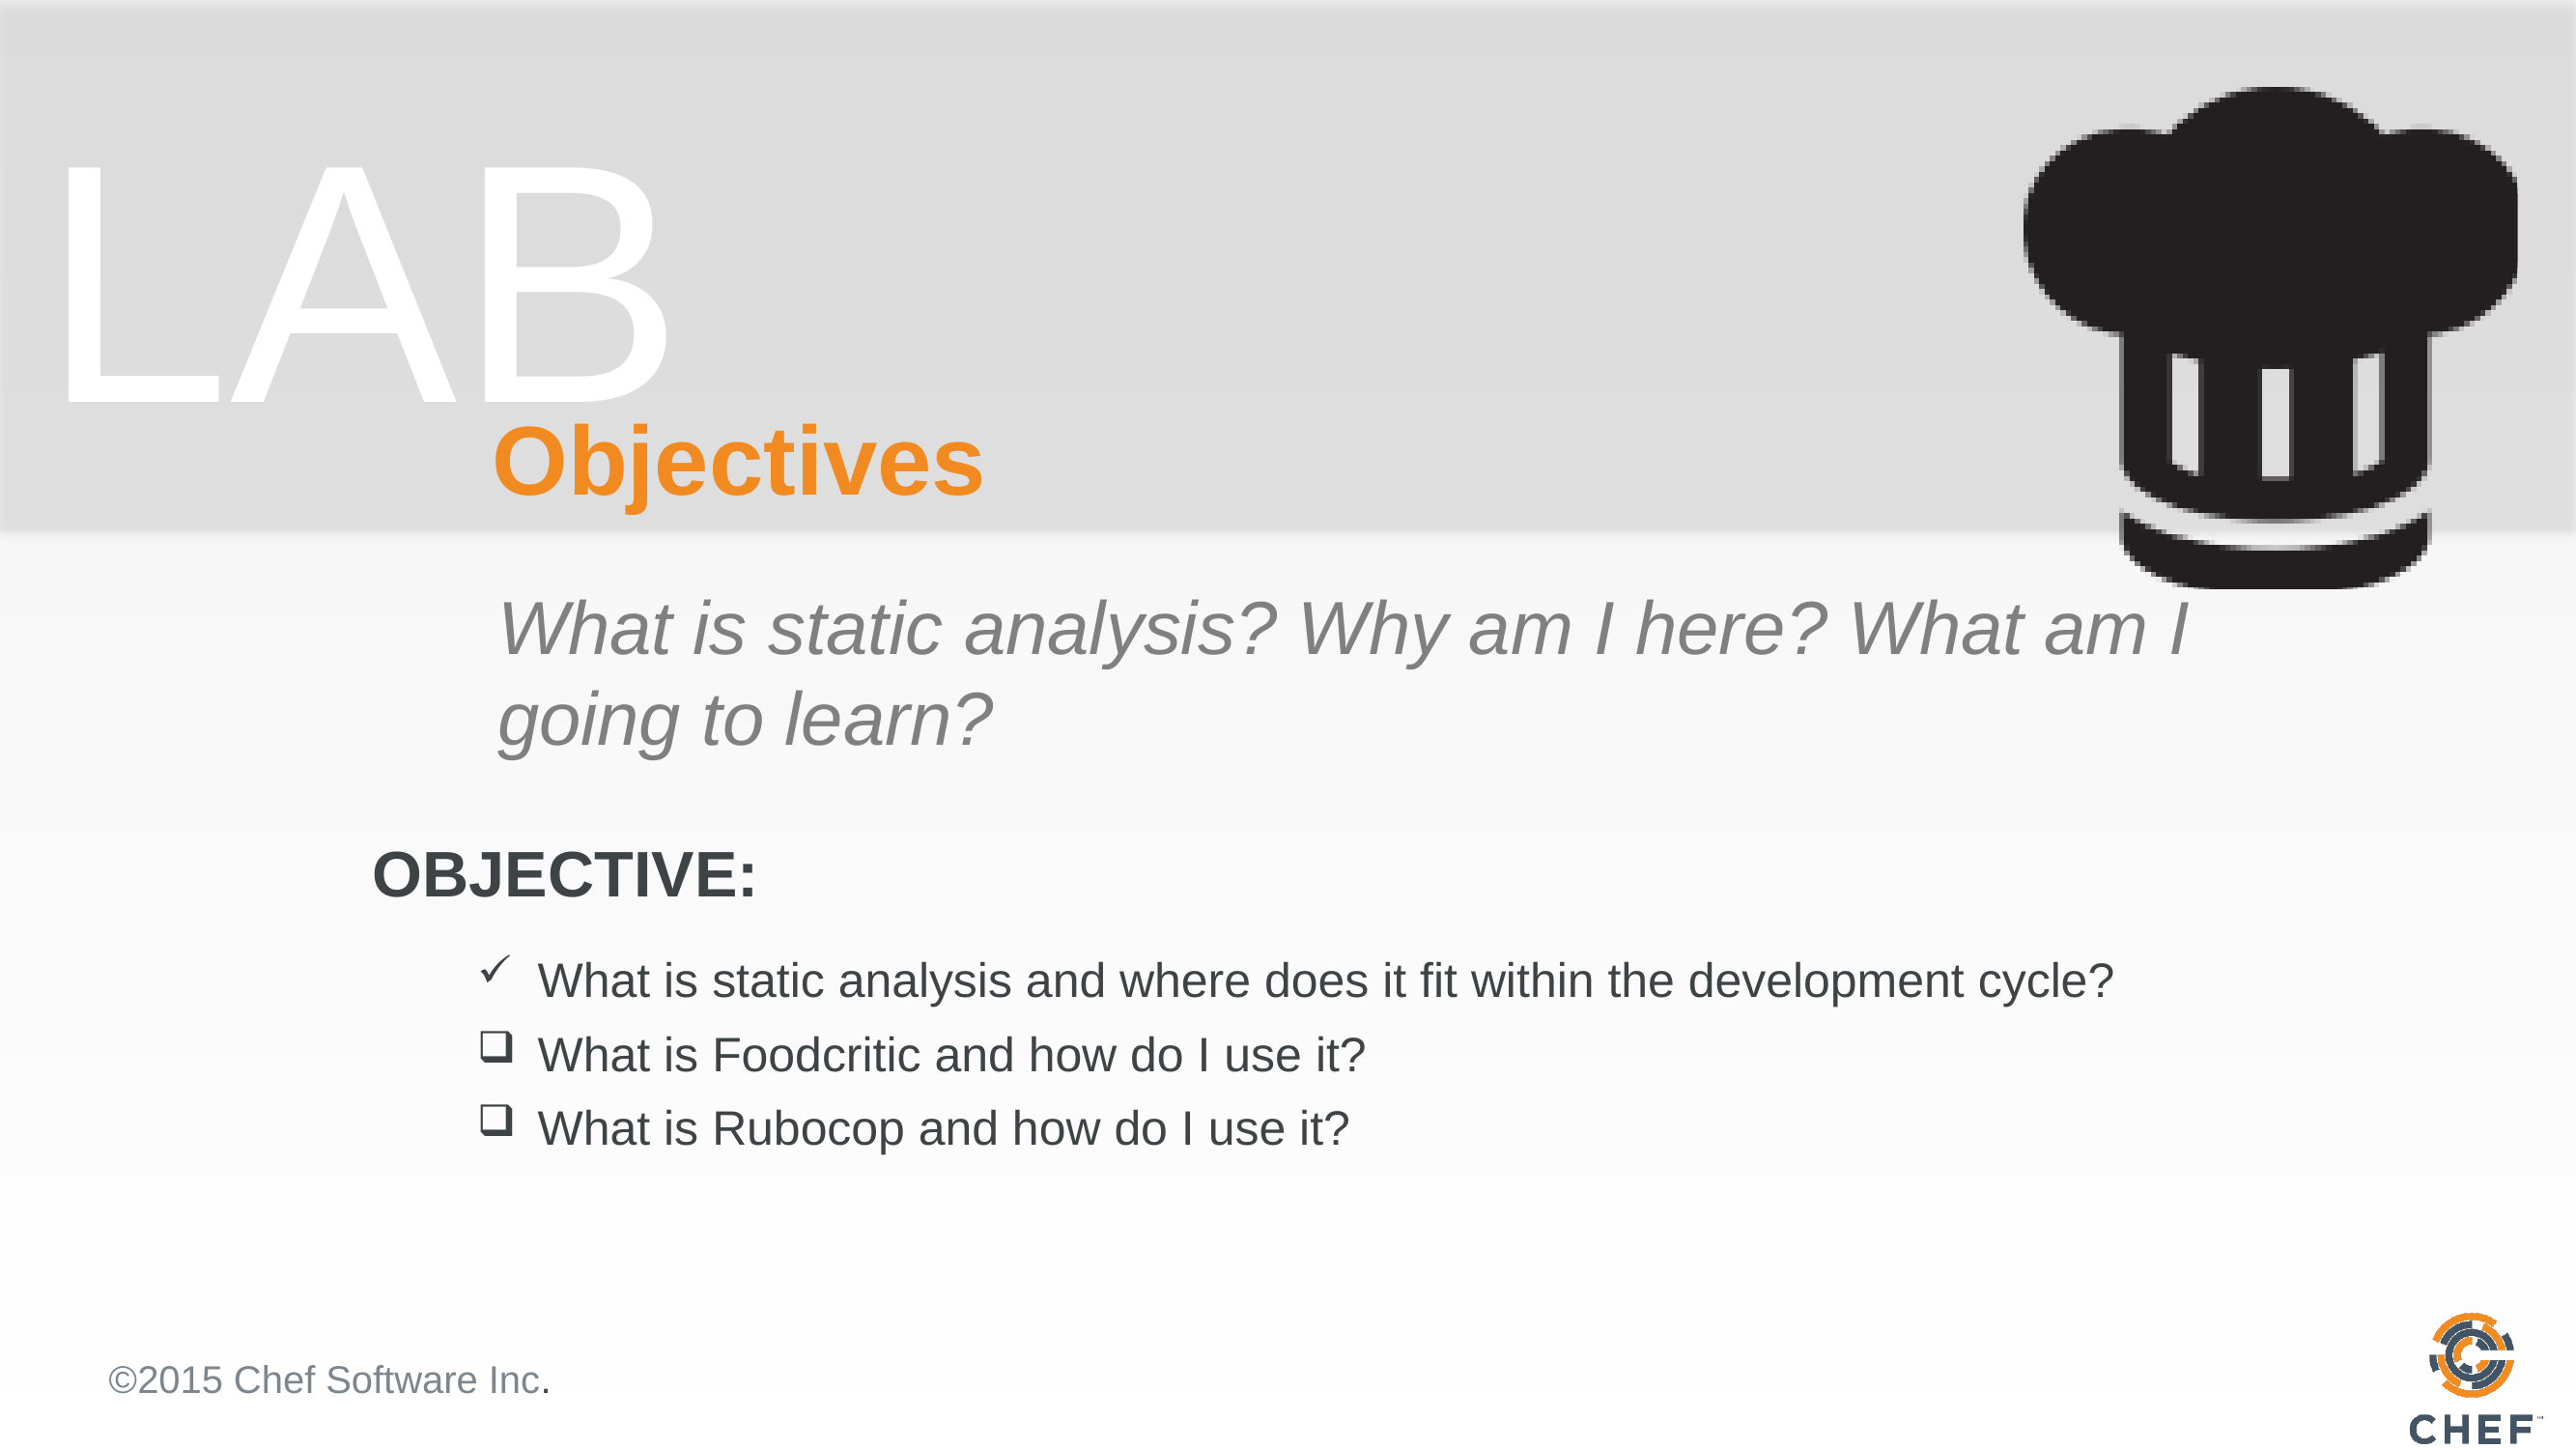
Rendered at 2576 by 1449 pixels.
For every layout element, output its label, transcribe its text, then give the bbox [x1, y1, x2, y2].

list What is static analysis and where does it fit within the development cycle? What is Foodcritic and how do I use it? What is Rubocop and how do I use it? [477, 949, 2271, 1243]
picture [2399, 1295, 2551, 1449]
list What is static analysis? Why am I here? What am I going to learn? [478, 549, 2272, 791]
title Objectives [477, 395, 2217, 531]
